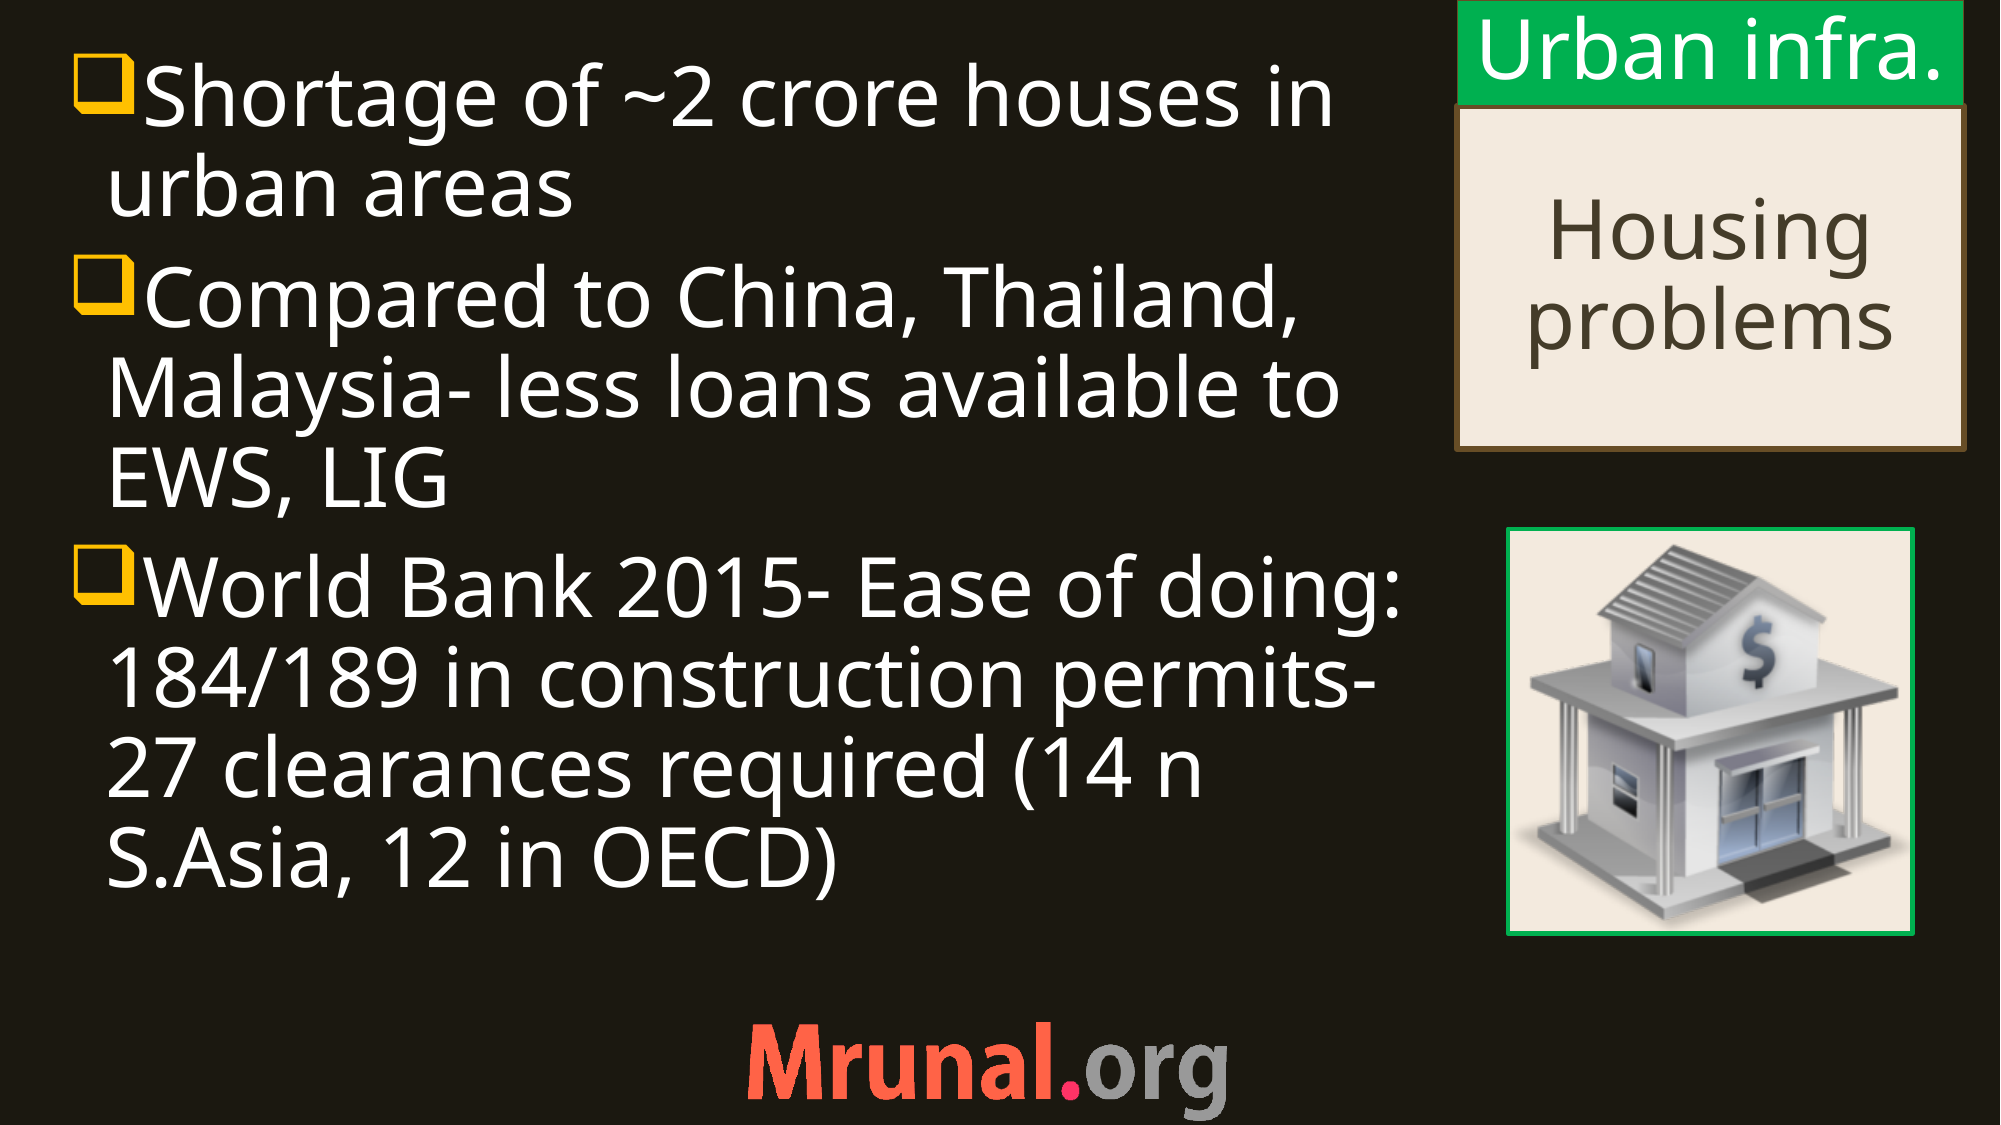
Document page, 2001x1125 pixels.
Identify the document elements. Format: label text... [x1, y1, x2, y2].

list Shortage of ~2 crore houses in urban areas Compared to China, Thailand, Malaysia- less loans available to EWS, LIG World Bank 2015- Ease of doing: 184/189 in construction permits- 27 clearances required (14 n S.Asia, 12 in OECD) [52, 47, 1447, 1014]
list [1510, 530, 1911, 932]
picture [741, 1014, 1230, 1125]
title Housing problems [1454, 103, 1967, 452]
list Urban infra. [1457, 0, 1964, 106]
